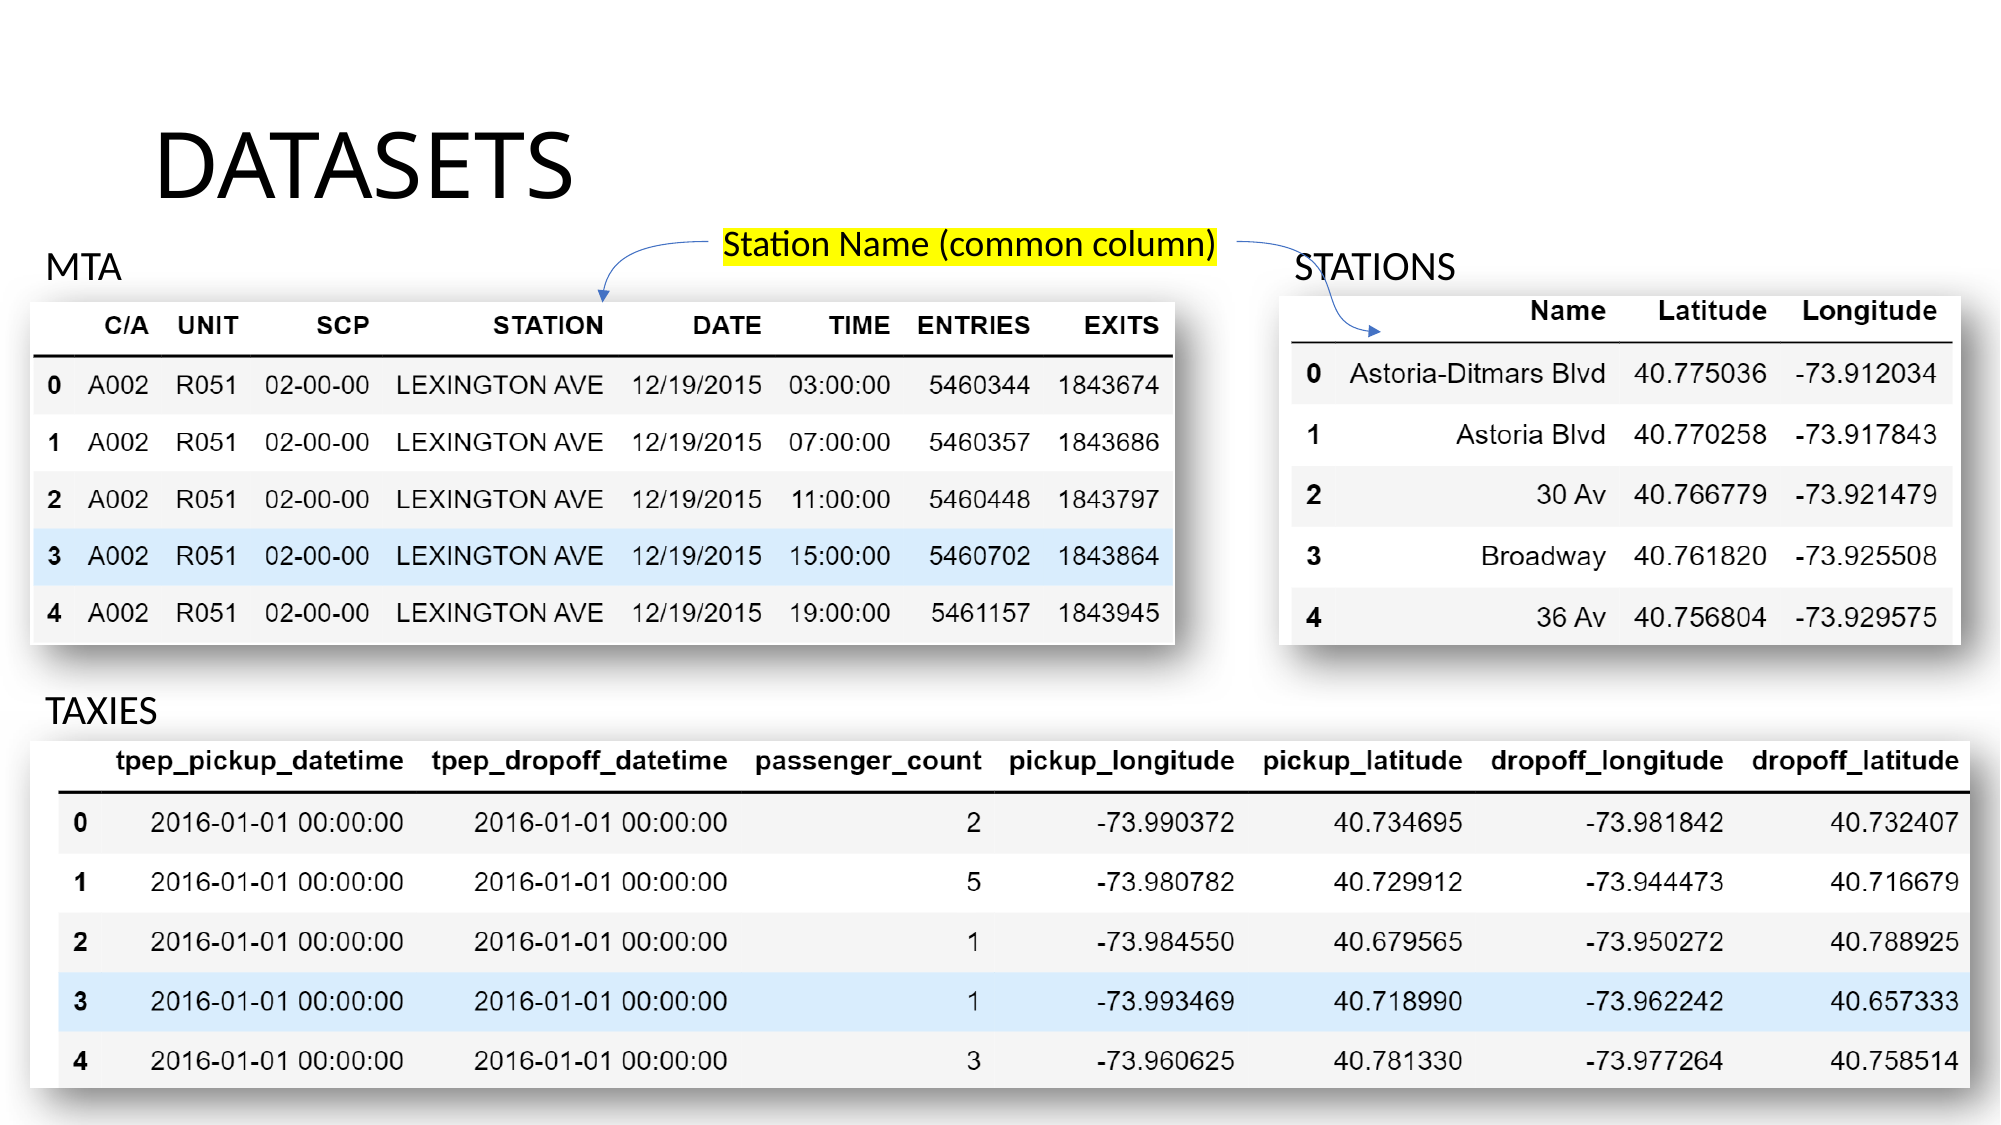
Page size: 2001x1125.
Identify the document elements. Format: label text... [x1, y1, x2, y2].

title DATASETS [137, 59, 1863, 278]
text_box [1236, 241, 1381, 332]
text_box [602, 241, 709, 303]
text_box TAXIES [30, 675, 451, 740]
picture [30, 741, 1970, 1088]
text_box STATIONS [1279, 231, 1700, 296]
text_box Station Name (common column) [708, 211, 1237, 272]
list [30, 302, 1175, 645]
picture [1279, 296, 1961, 645]
text_box MTA [30, 231, 221, 296]
